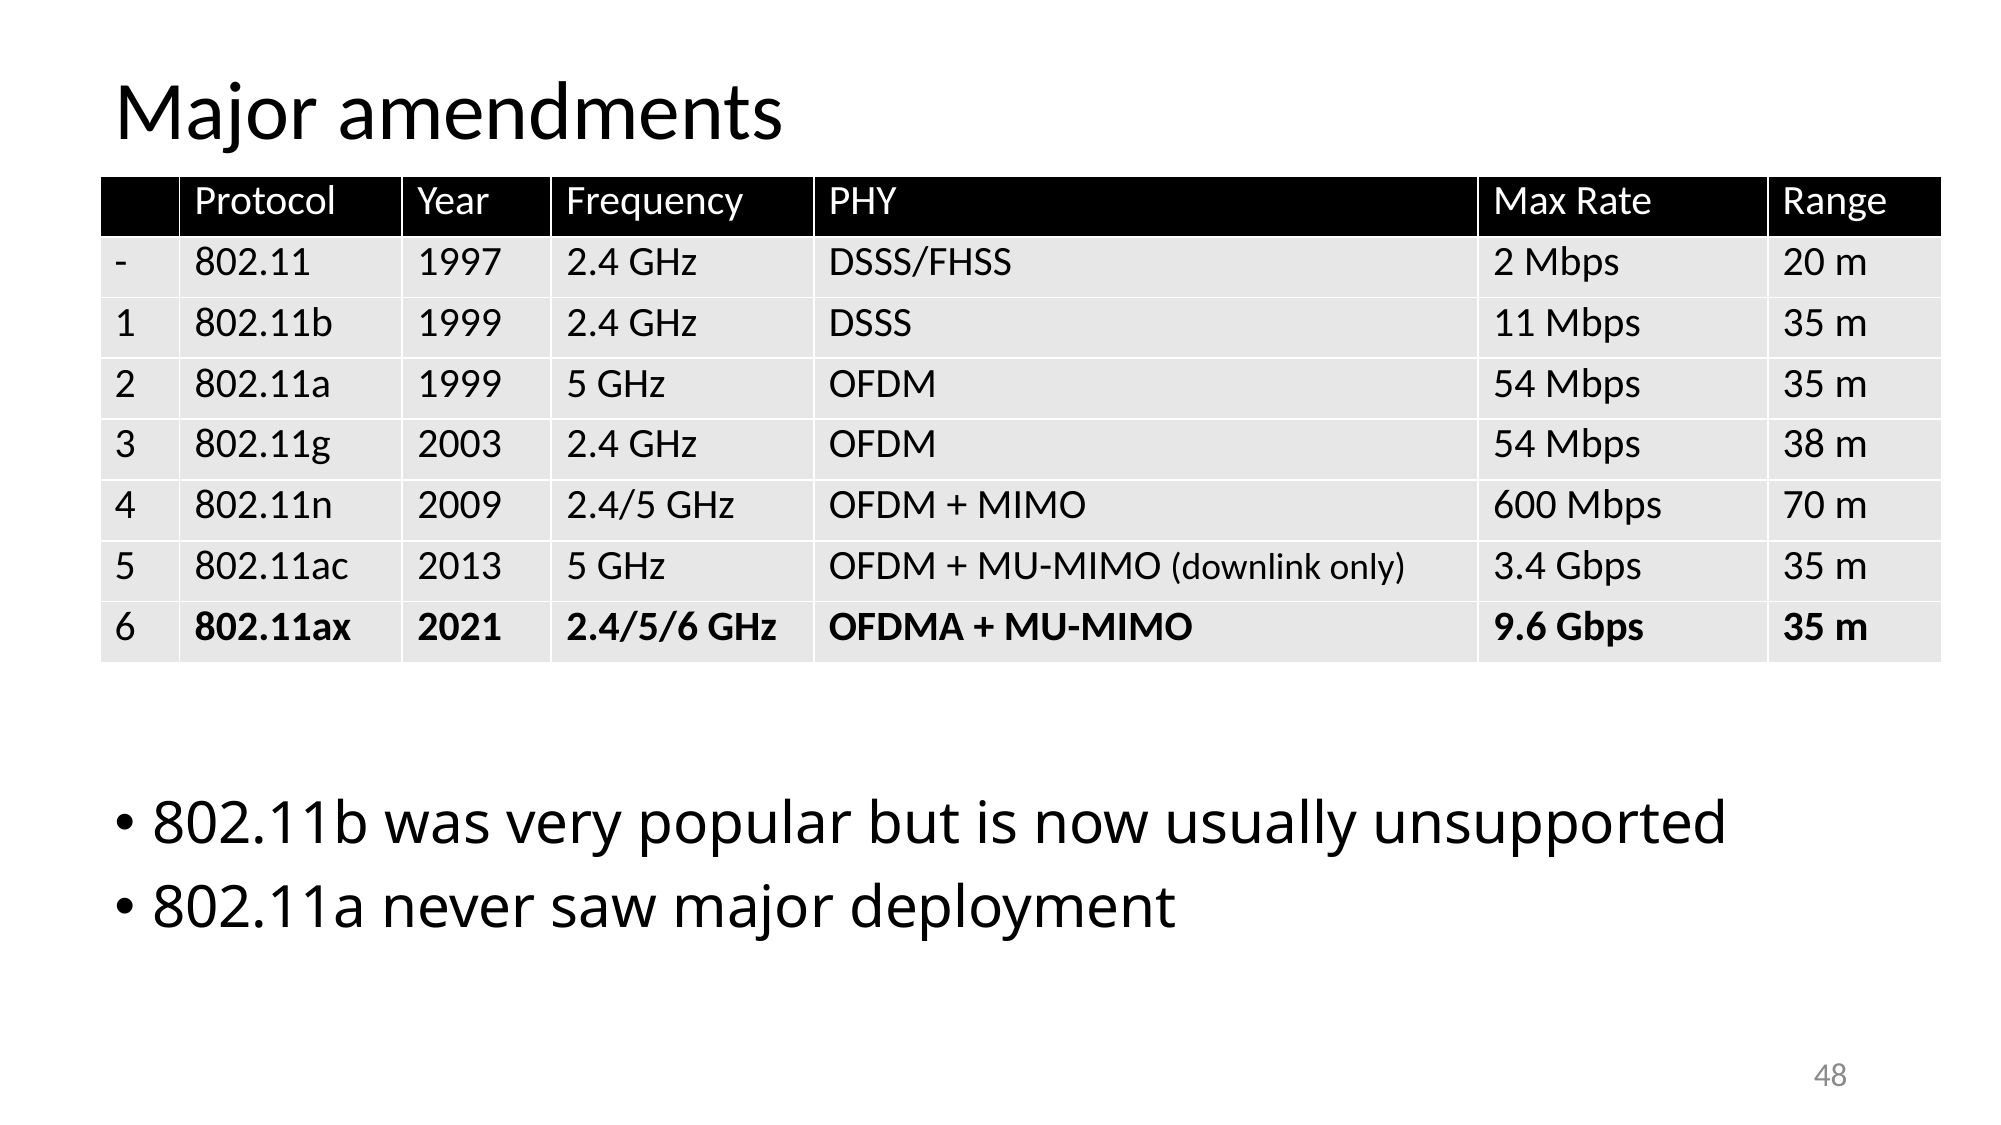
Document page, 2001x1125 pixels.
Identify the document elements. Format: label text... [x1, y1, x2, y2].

table_cell 5 [101, 542, 179, 601]
table_cell 1997 [403, 238, 550, 297]
table_cell - [101, 238, 179, 297]
table_header Year [403, 177, 550, 236]
table_cell 2.4 GHz [552, 238, 813, 297]
table_header [101, 177, 179, 236]
table_cell 2 [101, 359, 179, 418]
table_cell 1999 [403, 298, 550, 357]
table_header Range [1769, 177, 1941, 236]
table_cell 2.4/5 GHz [552, 481, 813, 540]
slide_number 48 [1412, 1042, 1863, 1103]
table_cell 54 Mbps [1479, 359, 1767, 418]
table_header Protocol [180, 177, 401, 236]
table_cell 2.4 GHz [552, 298, 813, 357]
table_cell 11 Mbps [1479, 298, 1767, 357]
table_cell 9.6 Gbps [1479, 602, 1767, 662]
table_cell 35 m [1769, 298, 1941, 357]
table_cell 35 m [1769, 359, 1941, 418]
table_cell 5 GHz [552, 542, 813, 601]
table_cell 2 Mbps [1479, 238, 1767, 297]
table_cell 70 m [1769, 481, 1941, 540]
table_cell 2.4 GHz [552, 420, 813, 479]
table_cell 600 Mbps [1479, 481, 1767, 540]
table_cell OFDM + MU-MIMO (downlink only) [815, 542, 1477, 601]
table_cell 802.11 [180, 238, 401, 297]
table_cell DSSS [815, 298, 1477, 357]
table_cell 2.4/5/6 GHz [552, 602, 813, 662]
table_cell 802.11ax [180, 602, 401, 662]
title Major amendments [99, 3, 1825, 175]
table_cell OFDM + MIMO [815, 481, 1477, 540]
table_cell 2021 [403, 602, 550, 662]
table_header PHY [815, 177, 1477, 236]
table_cell 20 m [1769, 238, 1941, 297]
table_header Max Rate [1479, 177, 1767, 236]
table_cell OFDM [815, 359, 1477, 418]
table_cell 802.11b [180, 298, 401, 357]
table_cell 2009 [403, 481, 550, 540]
list 802.11b was very popular but is now usually unsupported 802.11a never saw major deployment [99, 785, 1900, 1103]
table_cell 38 m [1769, 420, 1941, 479]
table_cell 3 [101, 420, 179, 479]
table_cell 802.11n [180, 481, 401, 540]
table_cell 4 [101, 481, 179, 540]
table_cell 5 GHz [552, 359, 813, 418]
table_cell OFDMA + MU-MIMO [815, 602, 1477, 662]
table_cell 35 m [1769, 602, 1941, 662]
table_cell 6 [101, 602, 179, 662]
table_cell 2013 [403, 542, 550, 601]
table_cell 802.11ac [180, 542, 401, 601]
table_cell DSSS/FHSS [815, 238, 1477, 297]
table_cell 802.11g [180, 420, 401, 479]
table_cell OFDM [815, 420, 1477, 479]
table_cell 2003 [403, 420, 550, 479]
table_cell 54 Mbps [1479, 420, 1767, 479]
table_cell 802.11a [180, 359, 401, 418]
table_header Frequency [552, 177, 813, 236]
table_cell 1999 [403, 359, 550, 418]
table_cell 3.4 Gbps [1479, 542, 1767, 601]
table_cell 35 m [1769, 542, 1941, 601]
table_cell 1 [101, 298, 179, 357]
